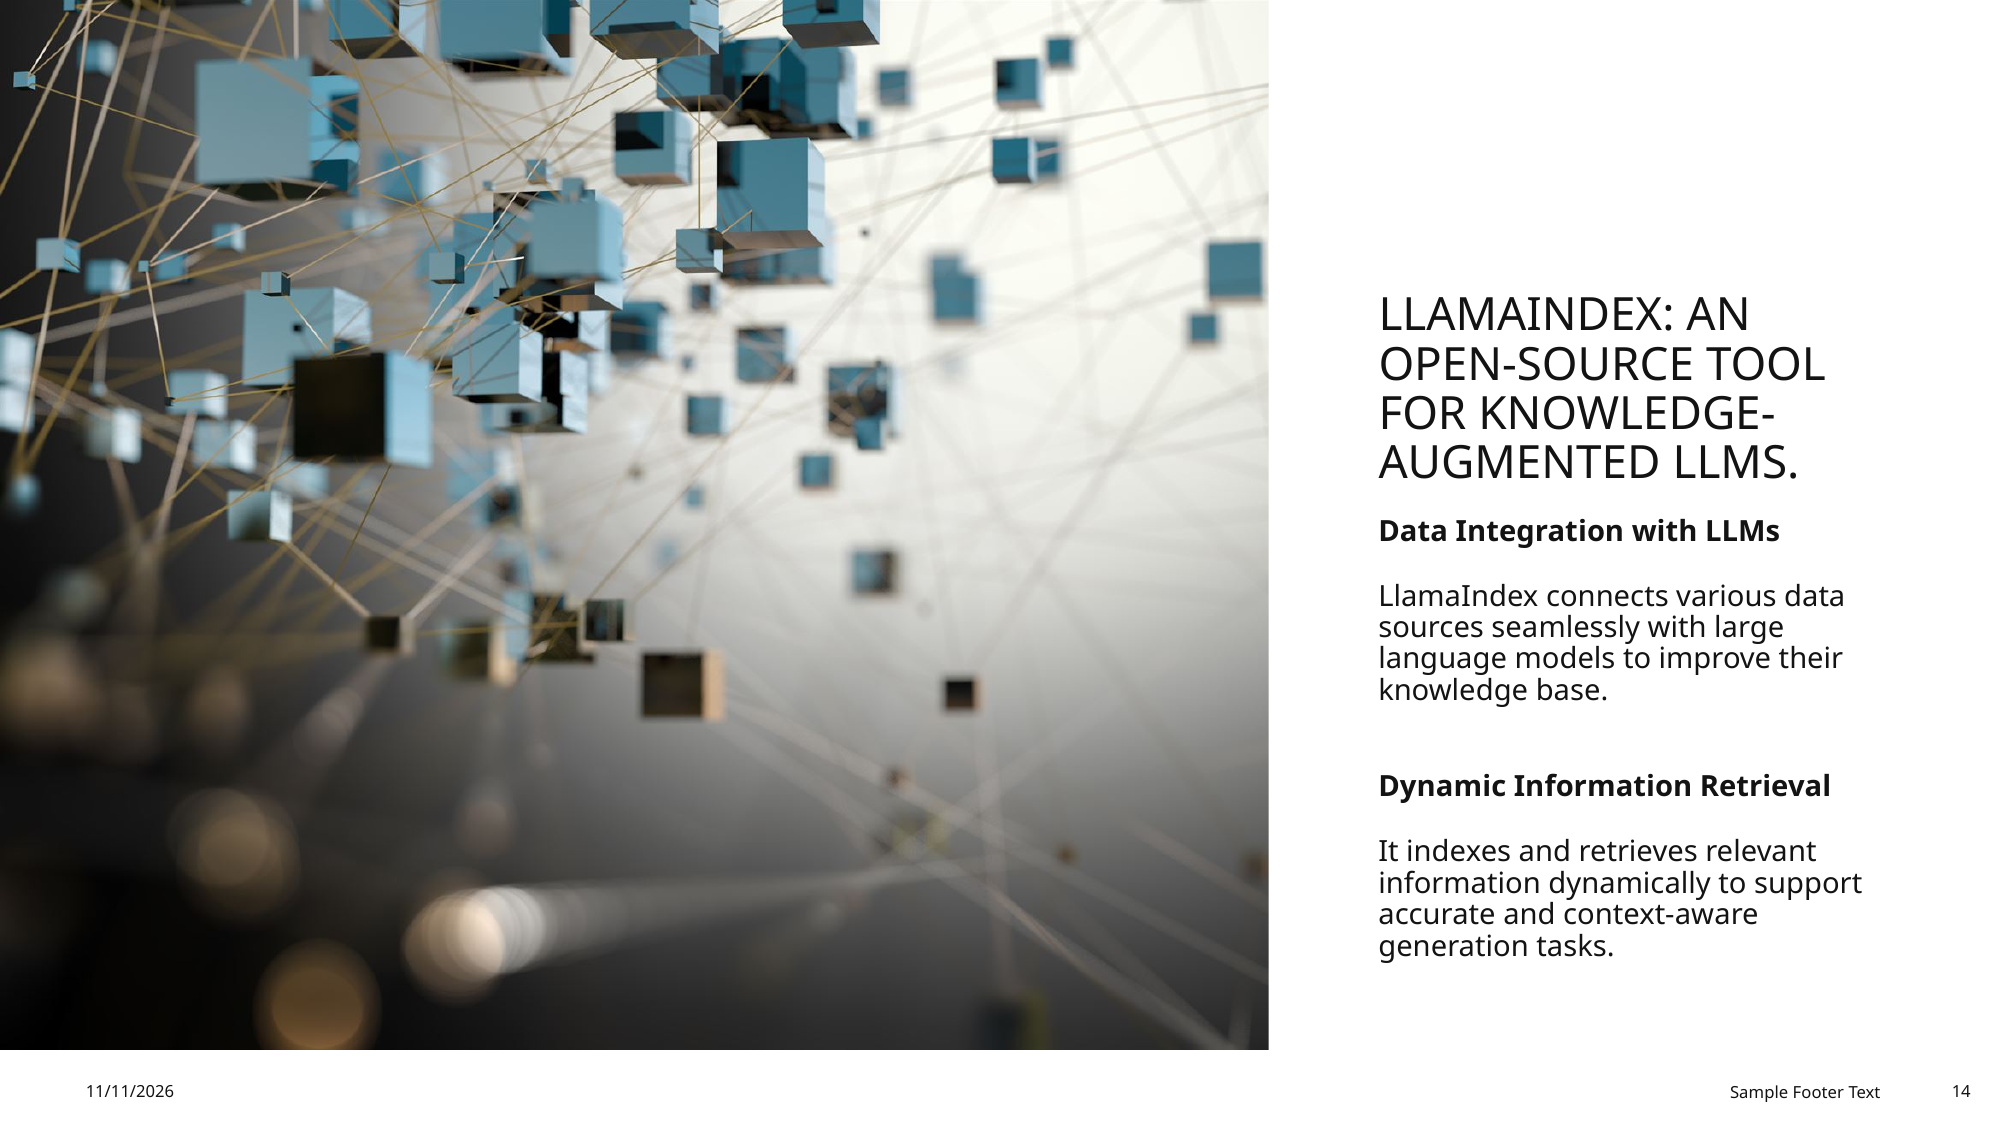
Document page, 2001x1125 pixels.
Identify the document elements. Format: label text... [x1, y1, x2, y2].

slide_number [70, 1064, 537, 1120]
footer Sample Footer Text [1458, 1064, 1896, 1120]
title LlamaIndex: An Open-Source Tool for Knowledge-Augmented LLMs. [1363, 176, 1901, 497]
text_box Data Integration with LLMs LlamaIndex connects various data sources seamlessly with large language models to improve their knowledge base. Dynamic Information Retrieval It indexes and retrieves relevant information dynamically to support accurate and context-aware generation tasks. [1363, 508, 1901, 993]
picture [0, 0, 1269, 1050]
slide_number 14 [1910, 1064, 1986, 1120]
